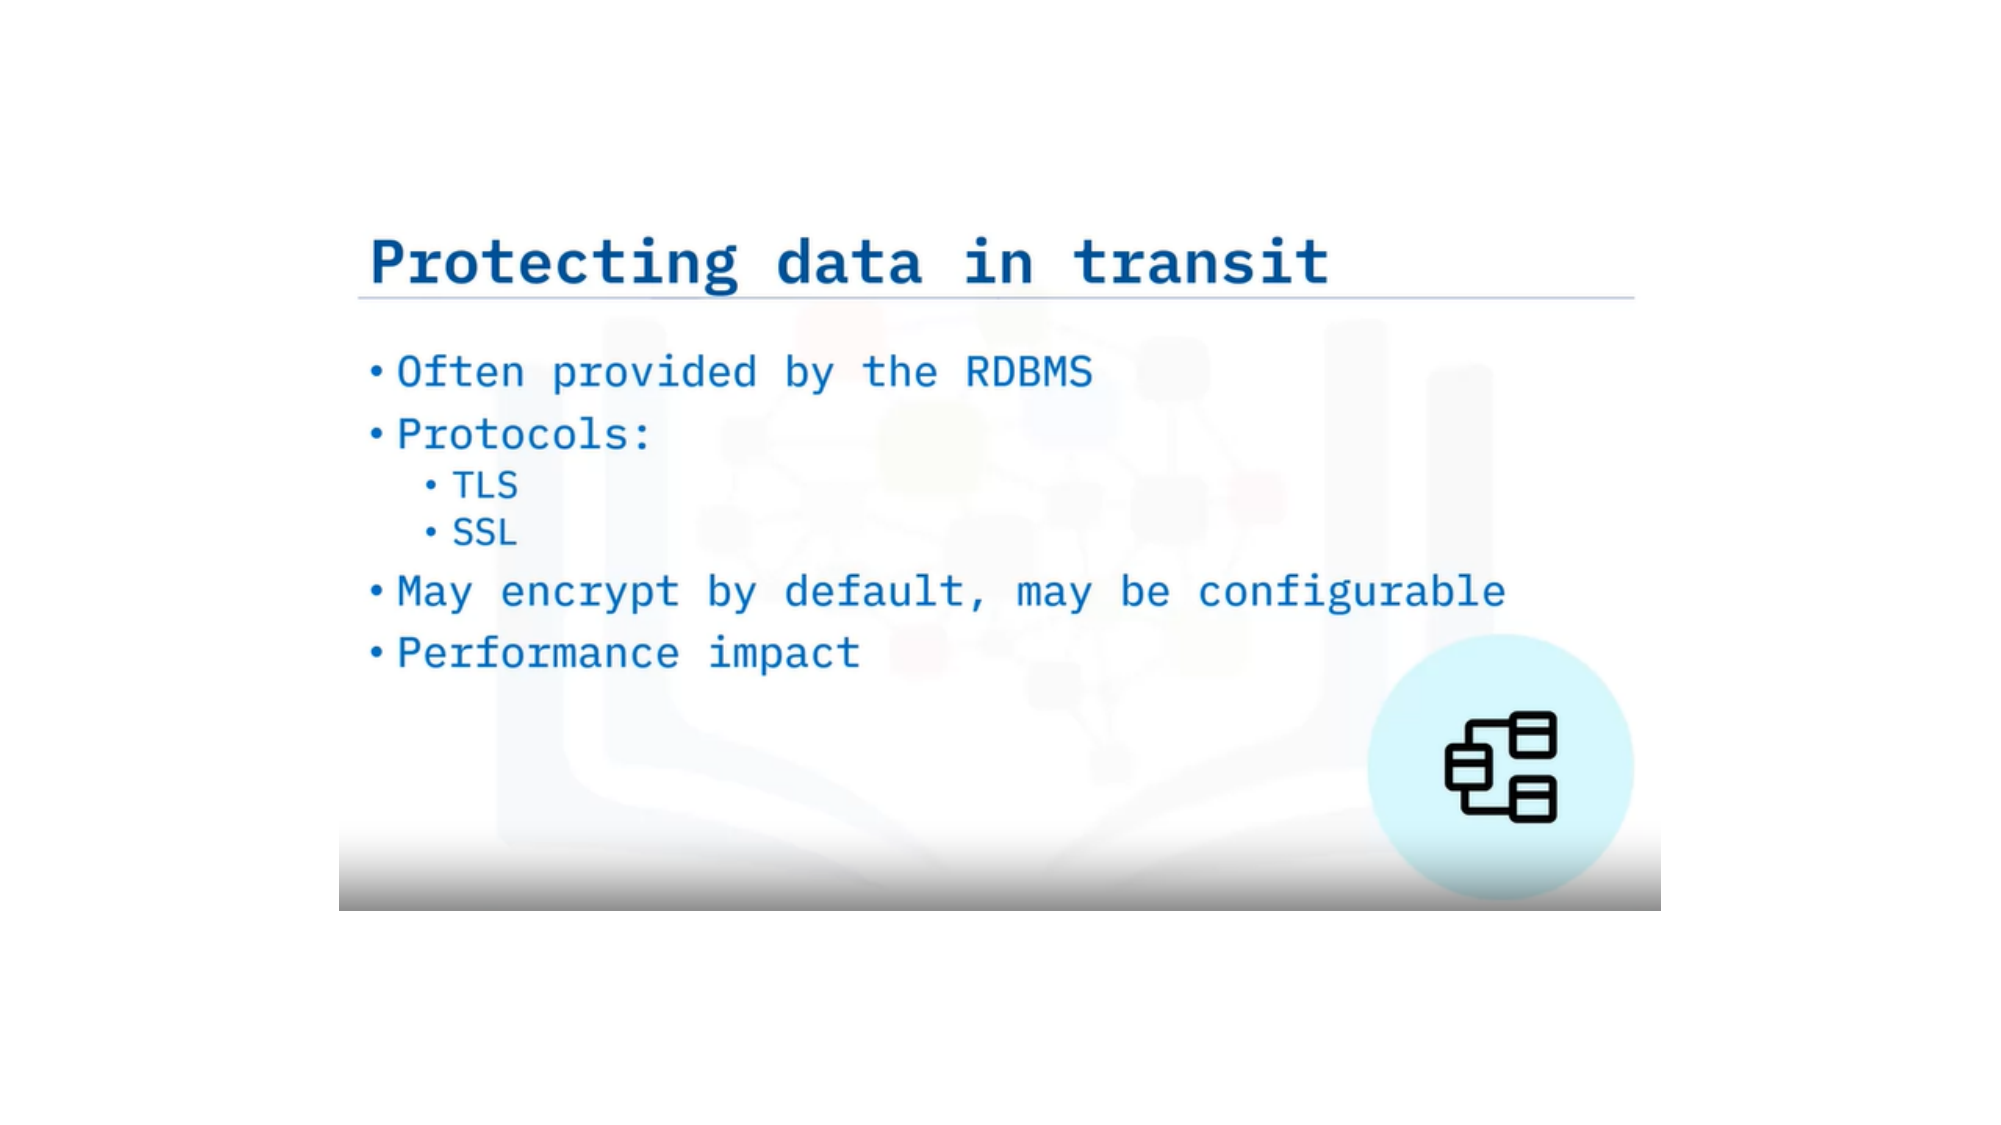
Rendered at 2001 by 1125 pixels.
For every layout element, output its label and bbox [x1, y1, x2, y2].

picture [339, 213, 1661, 911]
